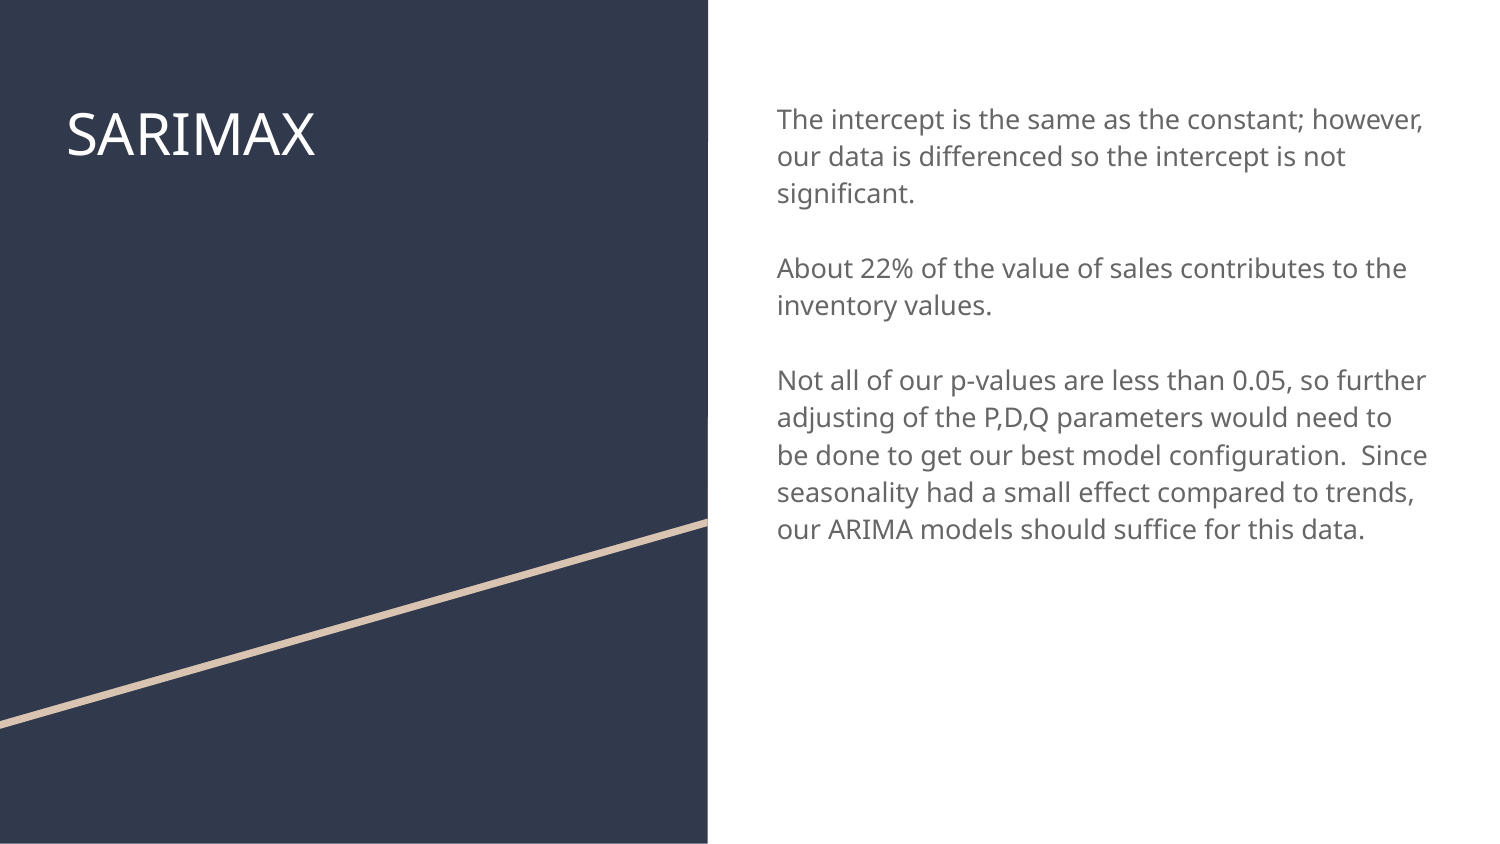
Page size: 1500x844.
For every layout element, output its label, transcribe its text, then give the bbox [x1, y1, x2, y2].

list The intercept is the same as the constant; however, our data is differenced so the intercept is not significant. About 22% of the value of sales contributes to the inventory values. Not all of our p-values are less than 0.05, so further adjusting of the P,D,Q parameters would need to be done to get our best model configuration. Since seasonality had a small effect compared to trends, our ARIMA models should suffice for this data. [761, 82, 1446, 755]
title SARIMAX [51, 82, 660, 494]
